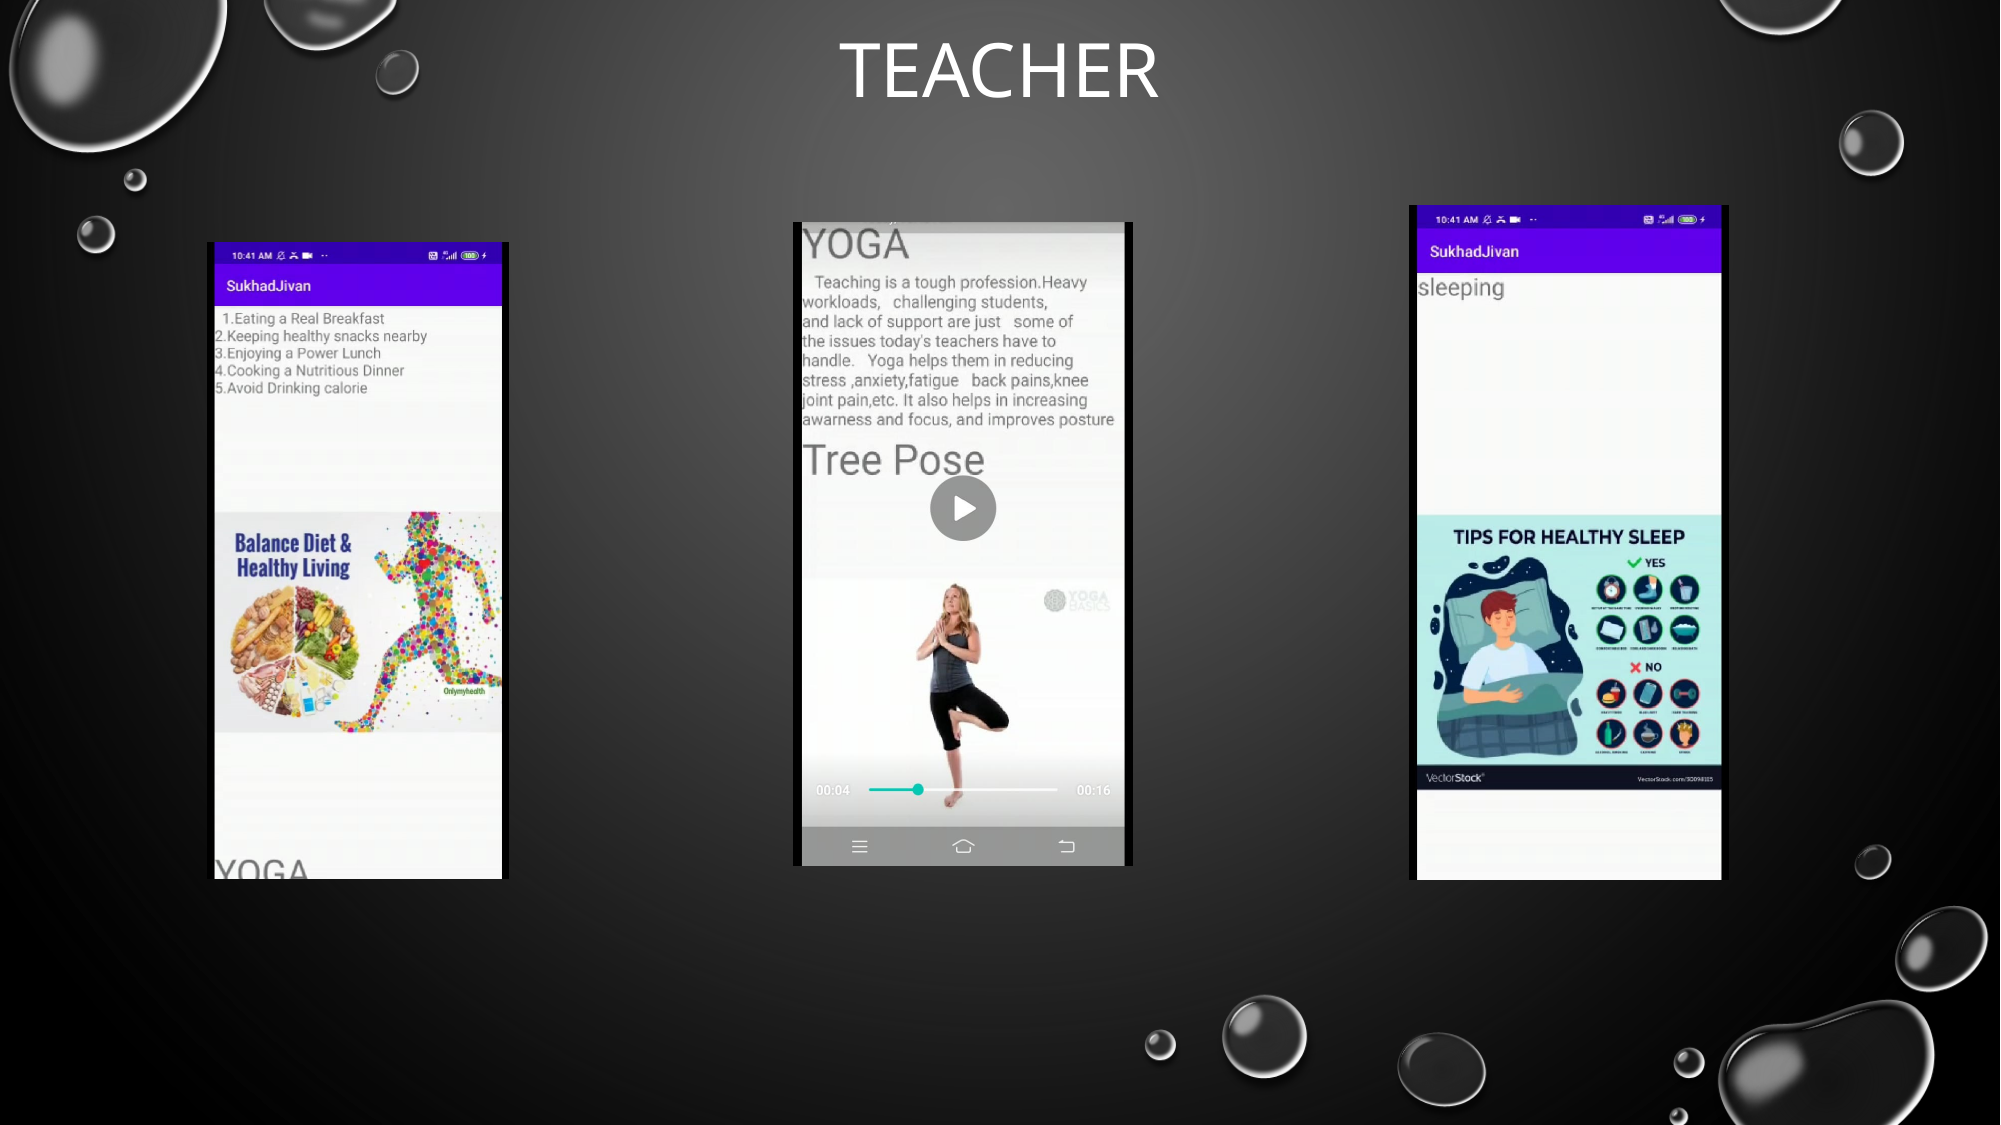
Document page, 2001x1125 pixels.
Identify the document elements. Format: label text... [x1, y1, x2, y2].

title TEACHER [149, 0, 1851, 204]
picture [0, 0, 2000, 1125]
